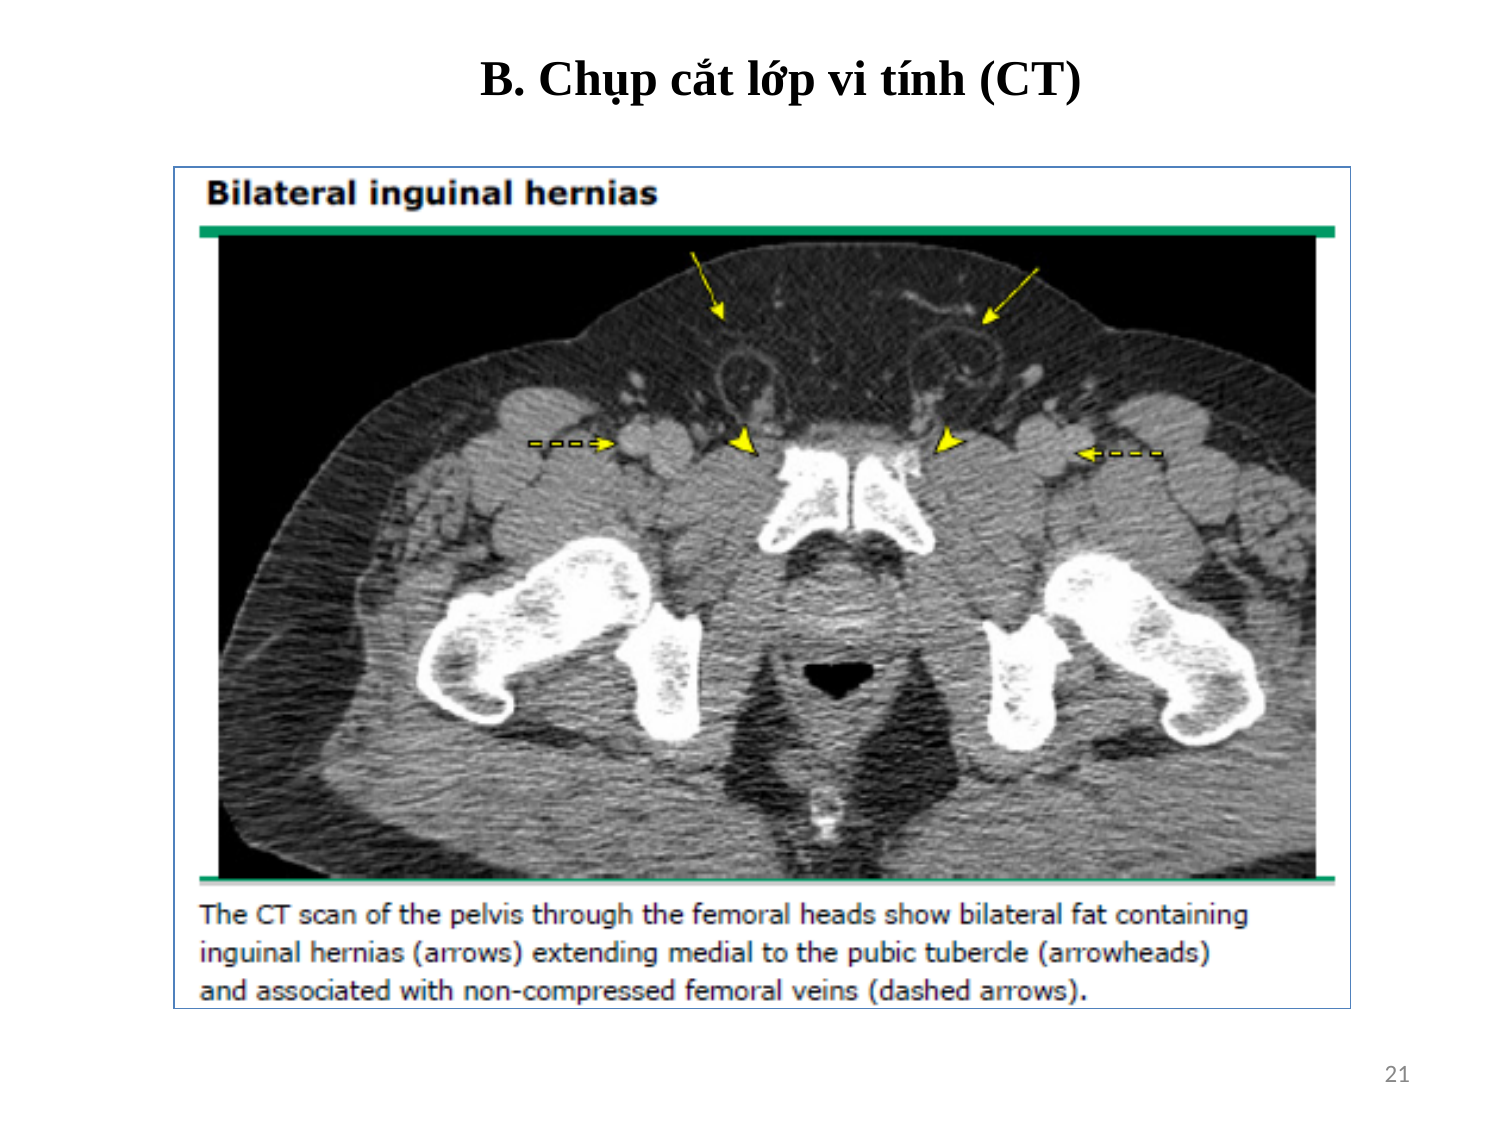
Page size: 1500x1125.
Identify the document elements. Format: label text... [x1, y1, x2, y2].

text_box B. Chụp cắt lớp vi tính (CT) [462, 37, 1100, 113]
slide_number ‹#› [1074, 1042, 1425, 1103]
picture [174, 167, 1351, 1008]
